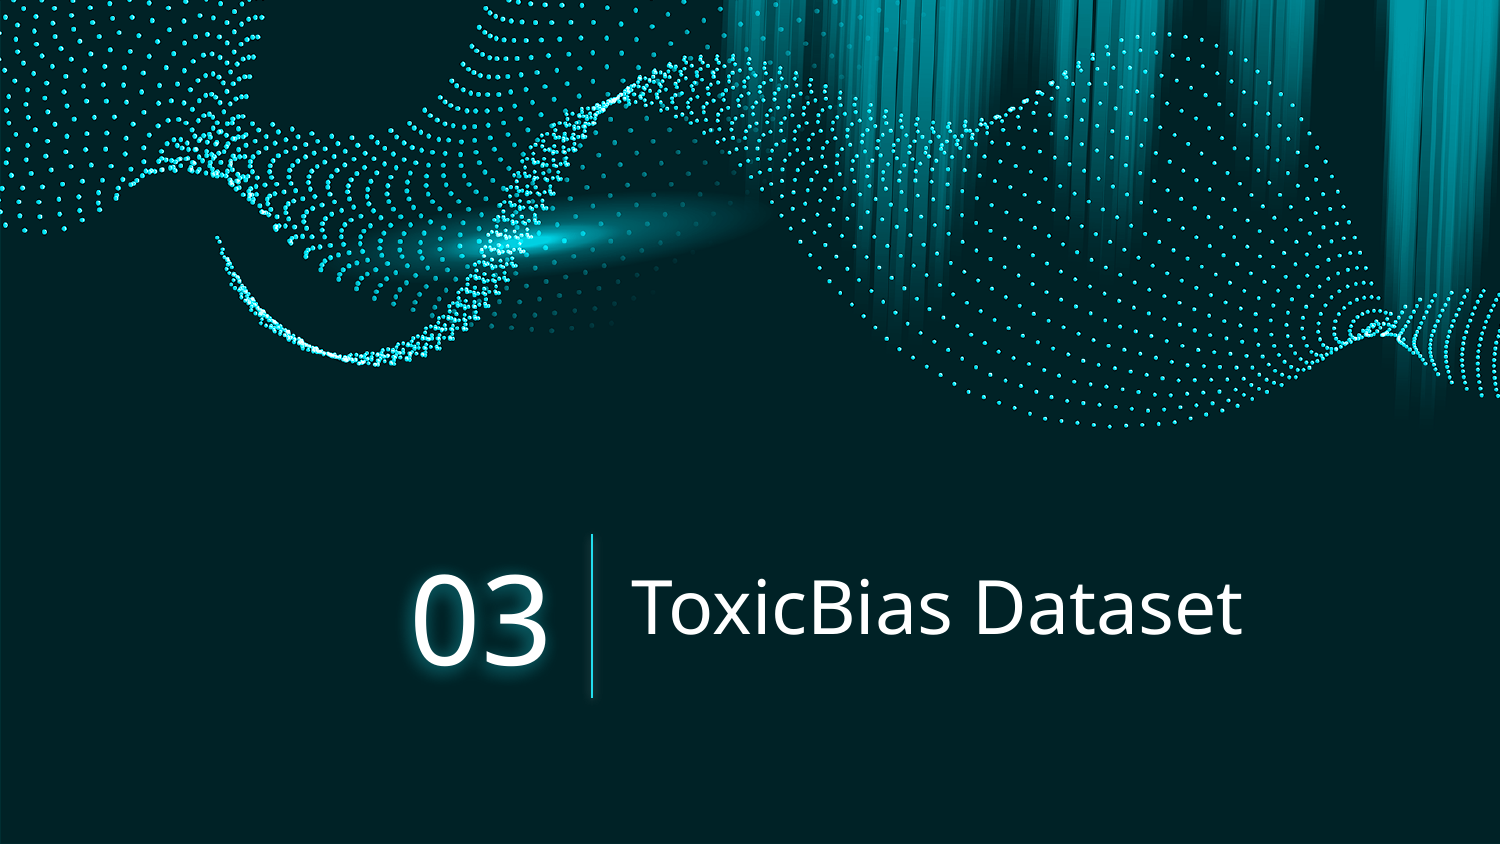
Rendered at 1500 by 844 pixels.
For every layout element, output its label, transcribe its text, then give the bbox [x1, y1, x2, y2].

title ToxicBias Dataset [616, 566, 1381, 665]
picture [0, 0, 1500, 844]
title 03 [171, 539, 568, 693]
